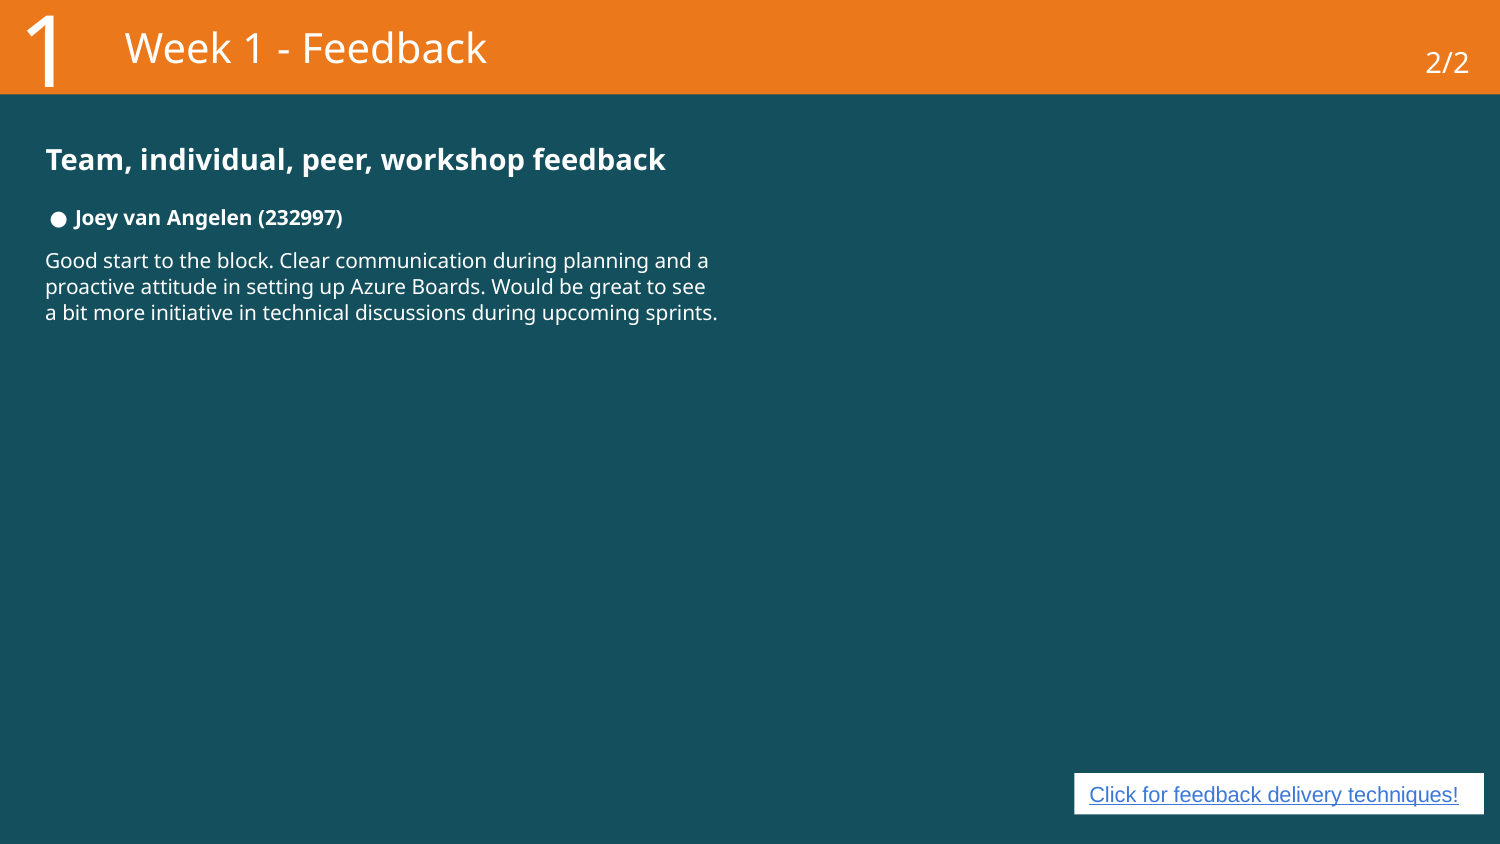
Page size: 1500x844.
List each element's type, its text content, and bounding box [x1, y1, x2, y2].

list Joey van Angelen (232997) Good start to the block. Clear communication during planning and a proactive attitude in setting up Azure Boards. Would be great to see a bit more initiative in technical discussions during upcoming sprints. [30, 189, 735, 815]
title Week 1 - Feedback [109, 0, 1010, 94]
subtitle Team, individual, peer, workshop feedback [30, 124, 735, 189]
title 1 [0, 0, 95, 94]
title 2/2 [1159, 0, 1485, 95]
text_box Click for feedback delivery techniques! [1074, 773, 1484, 815]
